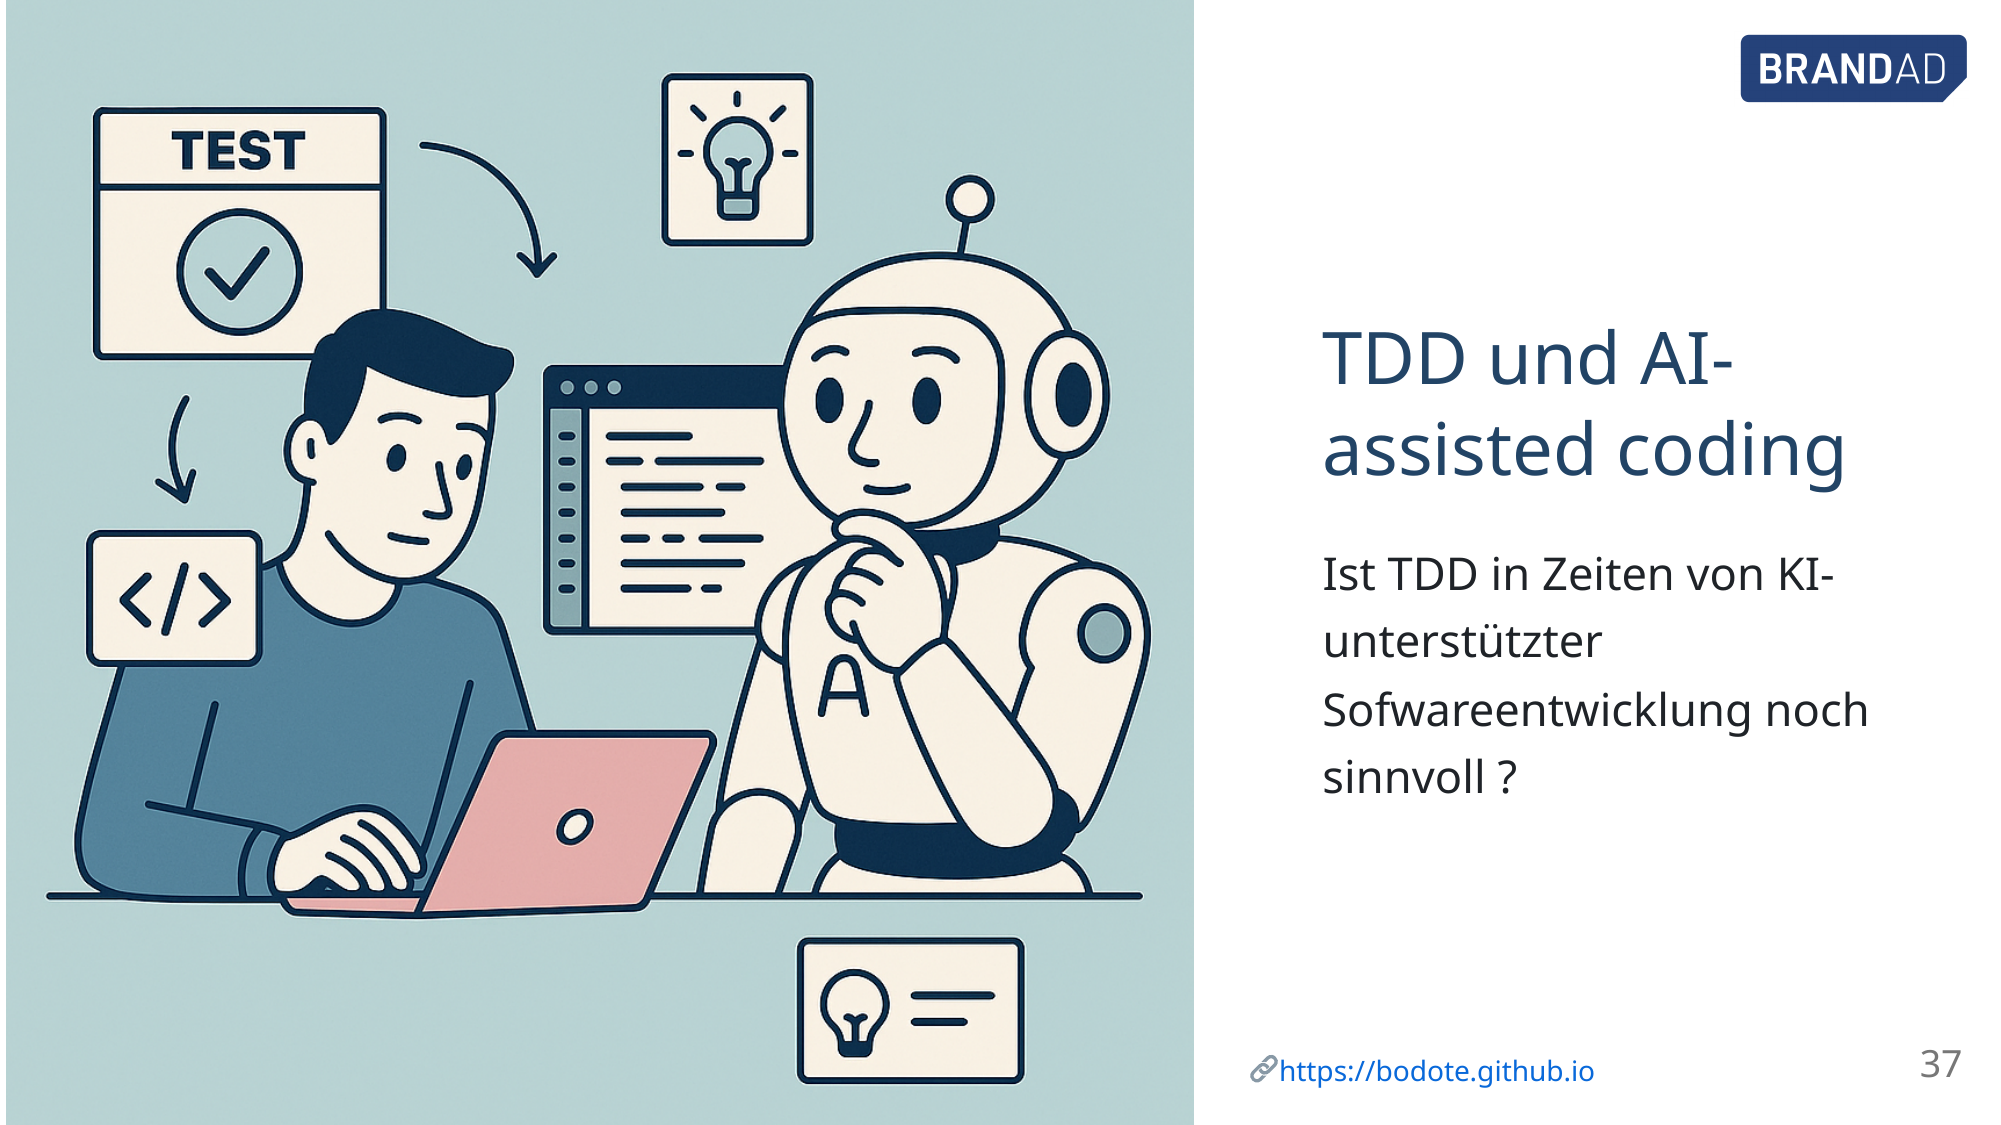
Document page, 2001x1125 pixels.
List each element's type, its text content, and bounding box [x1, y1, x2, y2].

text_box TDD und AI- [1322, 312, 1675, 402]
text_box assisted coding [1322, 403, 1764, 492]
text_box [1258, 1054, 1278, 1075]
text_box unterstützter [1322, 612, 1556, 669]
text_box 37 [1919, 1040, 1958, 1086]
text_box [1194, 0, 2000, 1125]
text_box Sofwareentwicklung noch [1322, 681, 1791, 738]
picture [6, 0, 1194, 1125]
text_box sinnvoll ? [1322, 748, 1492, 805]
text_box Ist TDD in Zeiten von KI- [1322, 545, 1759, 602]
text_box https://bodote.github.io [1279, 1053, 1542, 1088]
text_box [0, 0, 6, 1125]
text_box [1250, 1062, 1270, 1083]
picture [1734, 31, 1969, 107]
